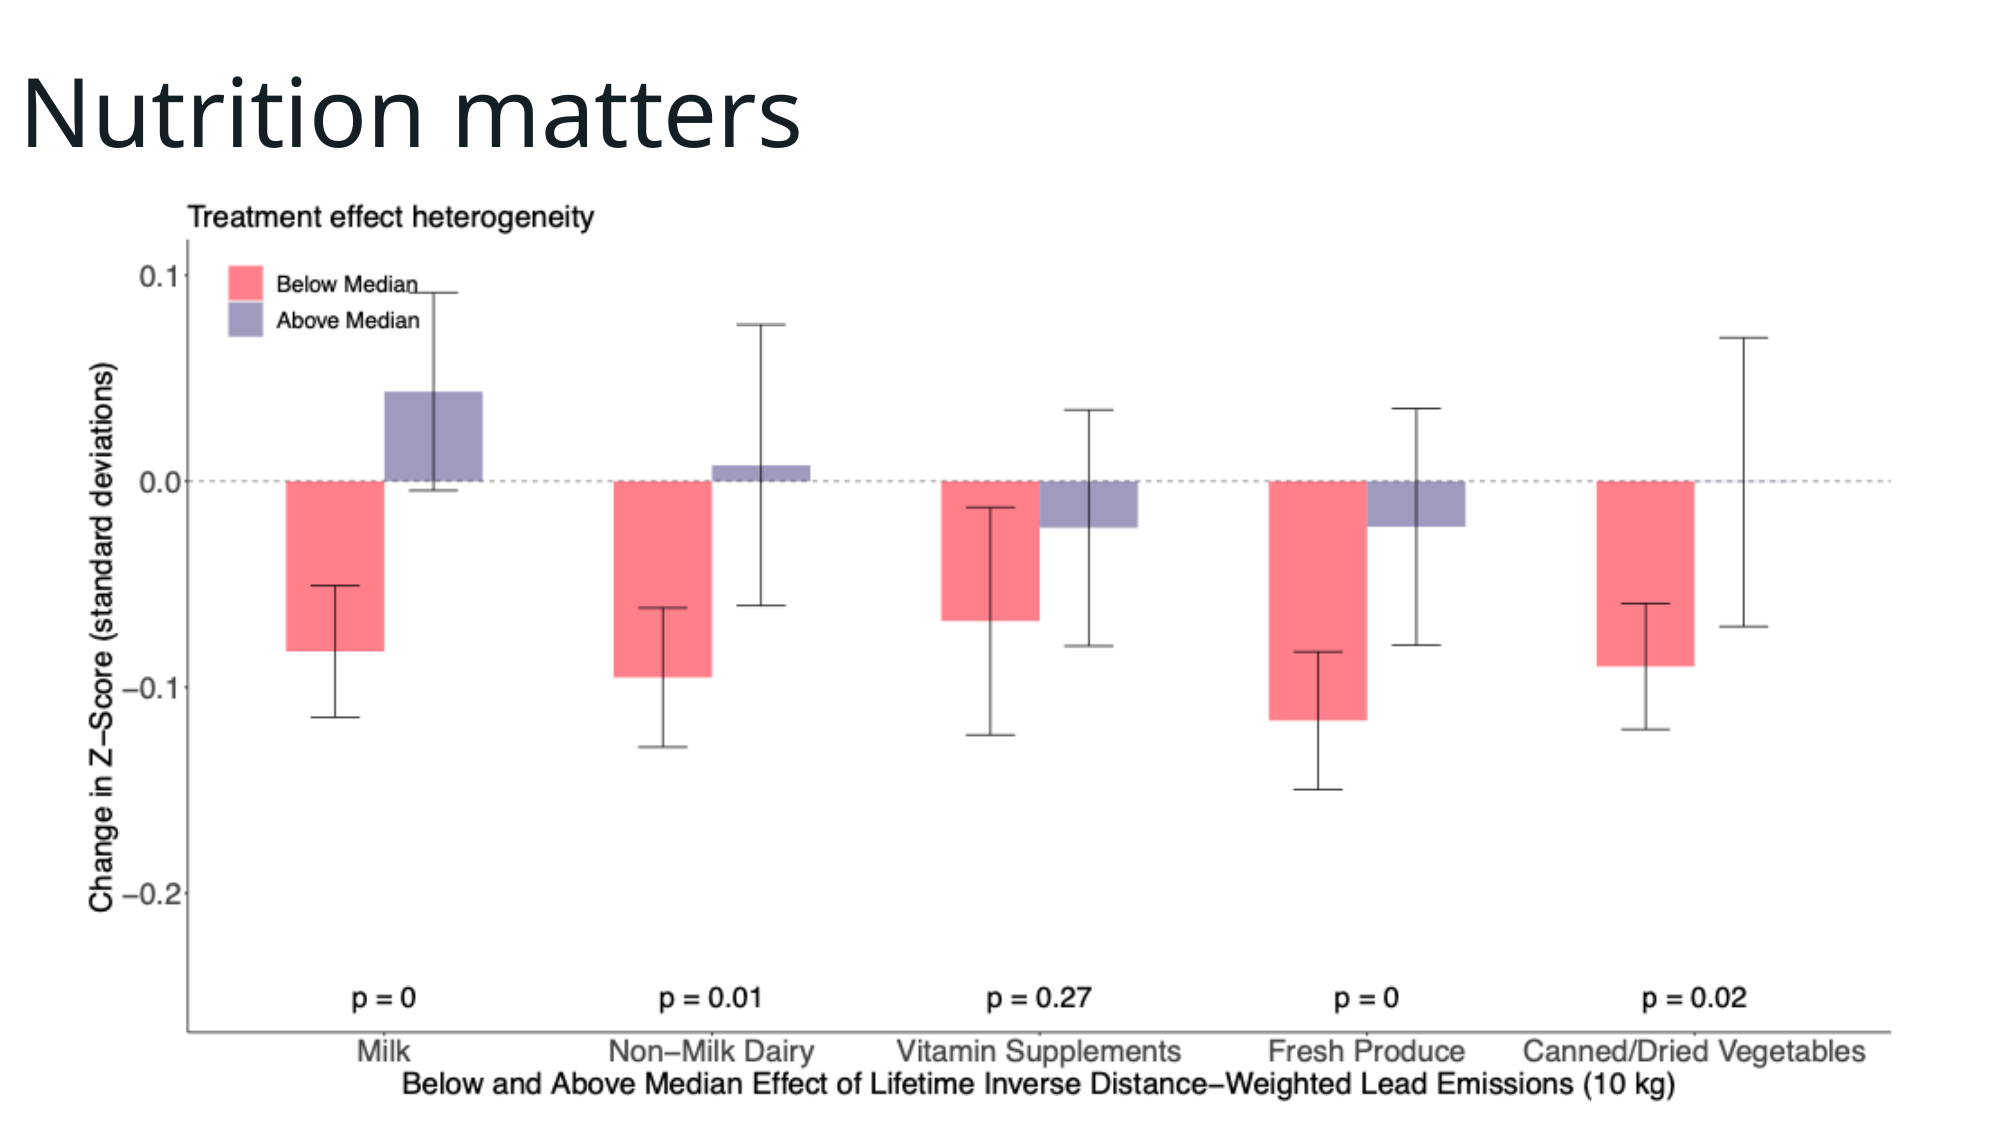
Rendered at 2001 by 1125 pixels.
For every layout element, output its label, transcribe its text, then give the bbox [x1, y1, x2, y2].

picture [54, 166, 1902, 1116]
text_box Nutrition matters [19, 78, 2000, 256]
